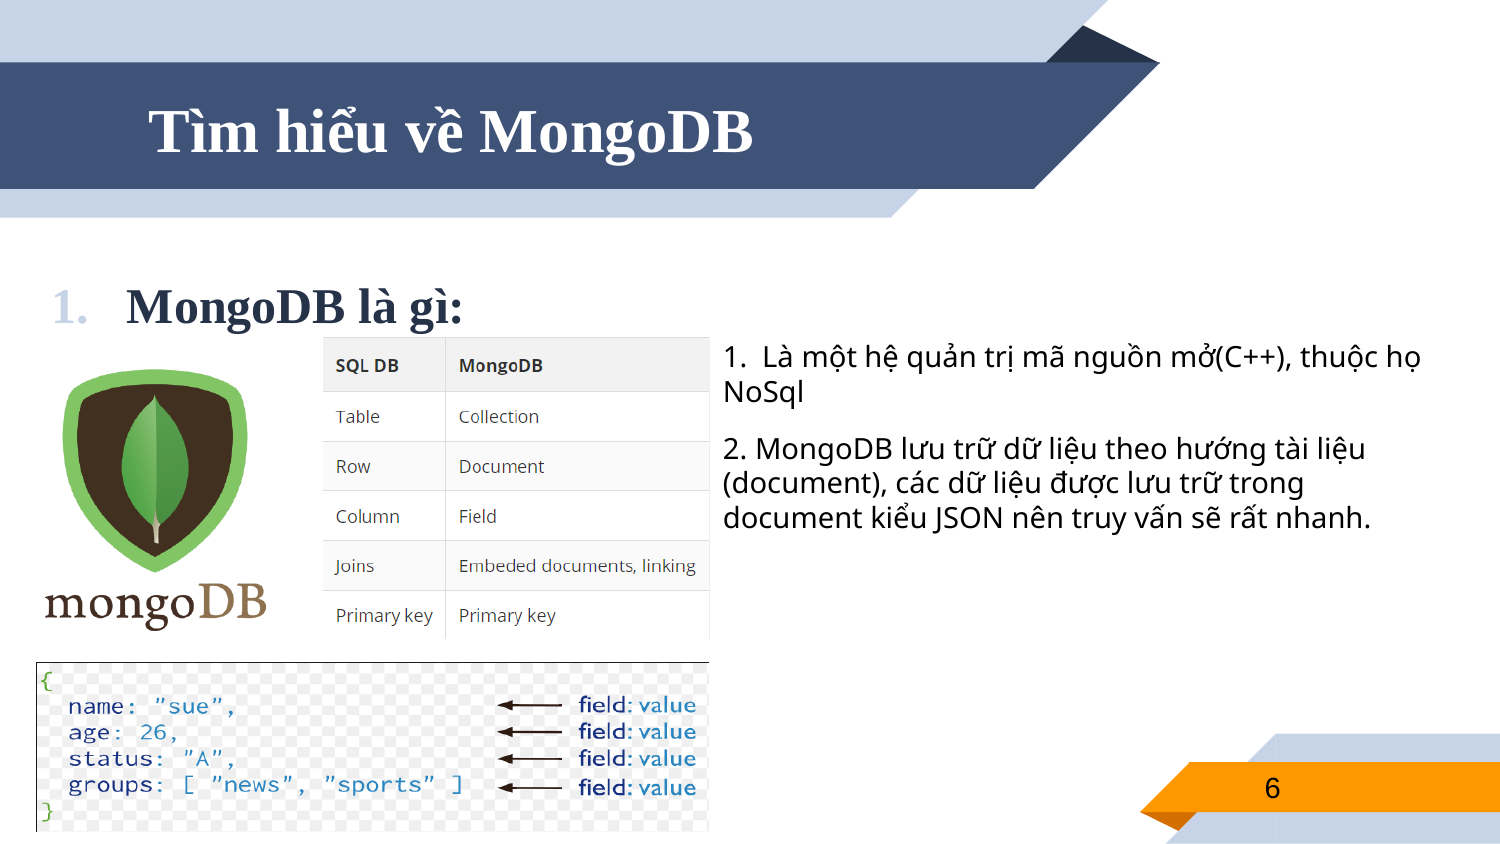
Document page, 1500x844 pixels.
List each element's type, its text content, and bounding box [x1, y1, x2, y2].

list MongoDB là gì: [36, 149, 612, 457]
slide_number 6 [1249, 760, 1494, 813]
text_box 1. Là một hệ quản trị mã nguồn mở(C++), thuộc họ NoSql [708, 331, 1459, 416]
text_box 2. MongoDB lưu trữ dữ liệu theo hướng tài liệu (document), các dữ liệu được lưu trữ trong document kiểu JSON nên truy vấn sẽ rất nhanh. [714, 422, 1459, 543]
title Tìm hiểu về MongoDB [133, 64, 1035, 190]
picture [10, 331, 709, 832]
picture [323, 336, 710, 639]
